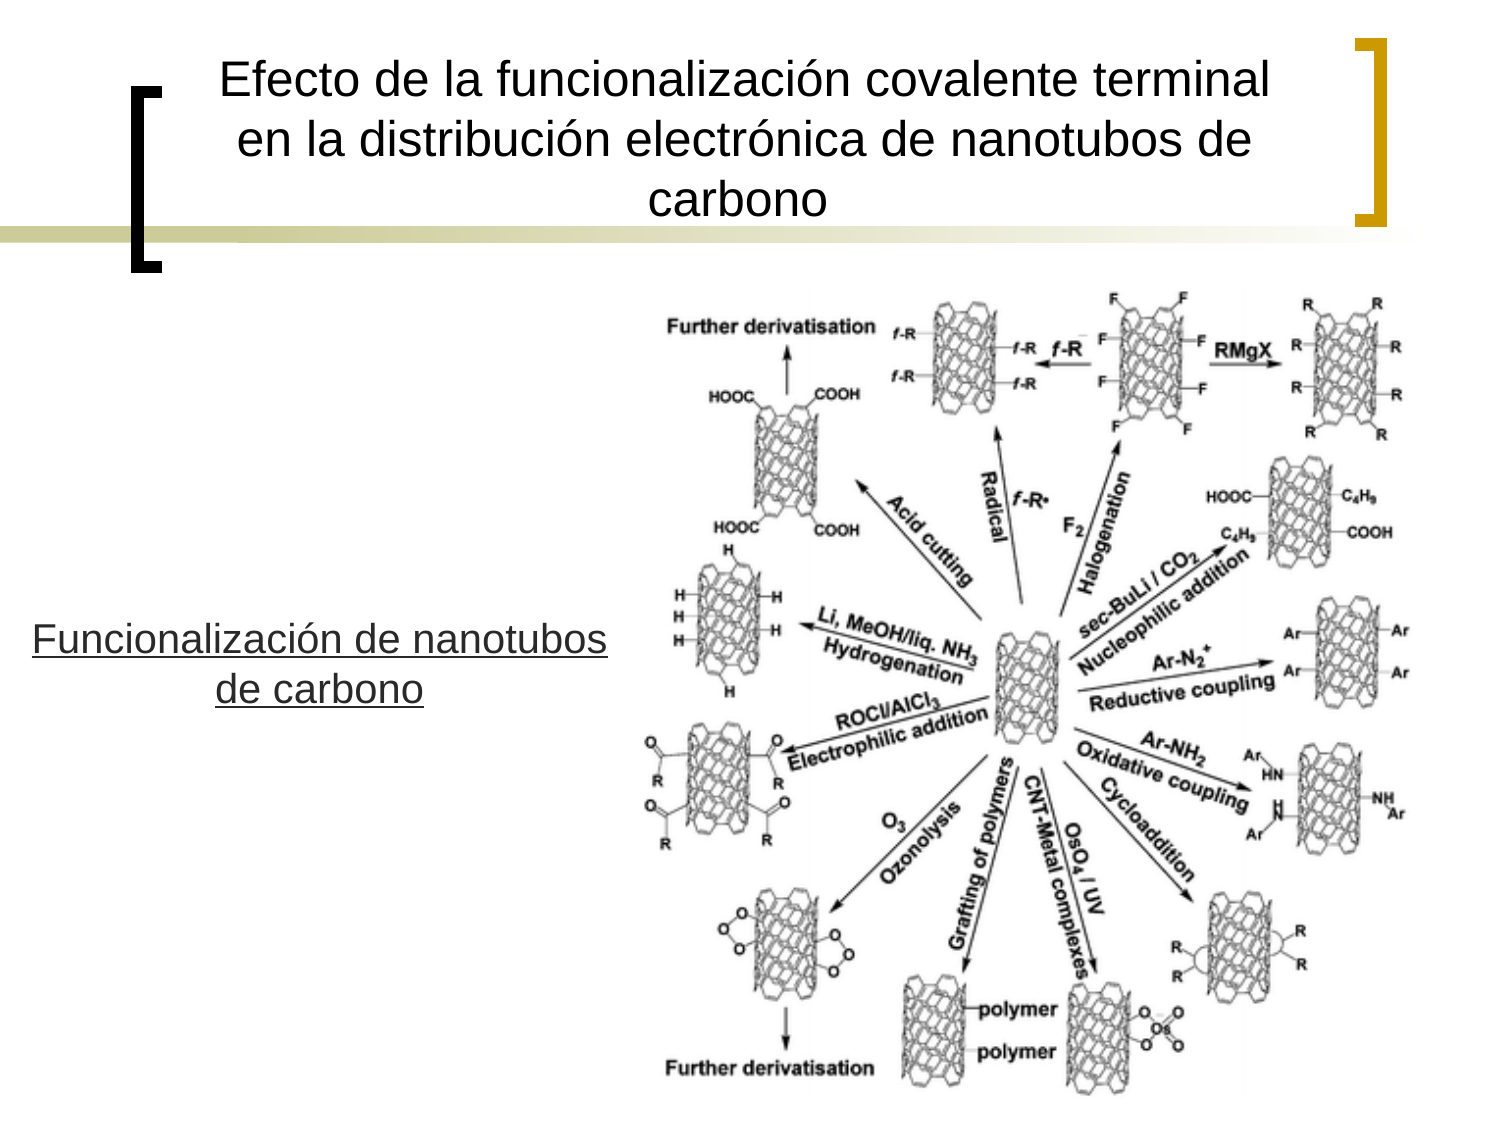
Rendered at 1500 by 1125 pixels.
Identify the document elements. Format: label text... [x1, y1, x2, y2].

text_box Efecto de la funcionalización covalente terminal en la distribución electrónica de nanotubos de carbono [196, 30, 1294, 294]
text_box Funcionalización de nanotubos de carbono [0, 604, 638, 719]
picture [643, 290, 1412, 1098]
